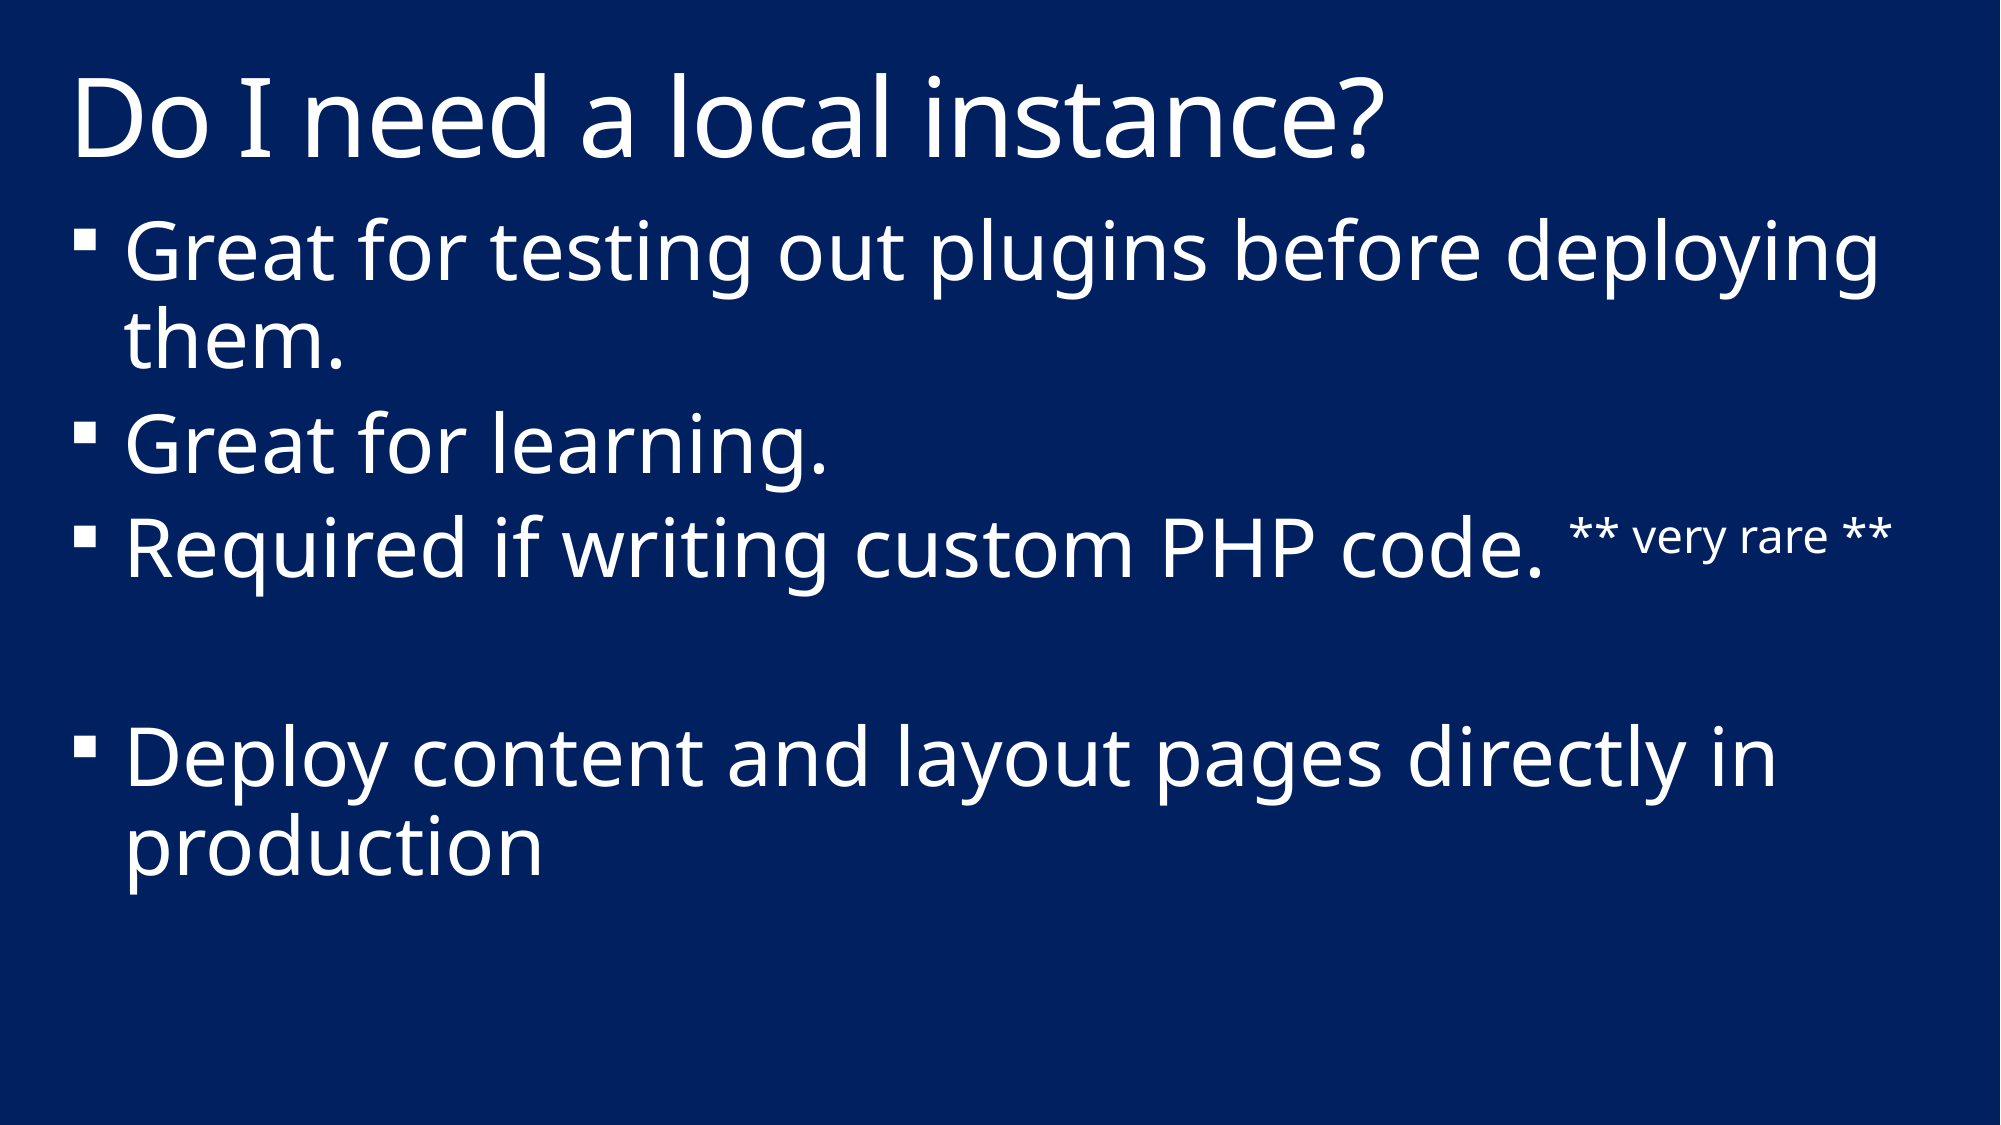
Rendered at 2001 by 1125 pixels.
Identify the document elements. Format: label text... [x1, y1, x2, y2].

list Great for testing out plugins before deploying them. Great for learning. Required if writing custom PHP code. ** very rare ** Deploy content and layout pages directly in production [44, 196, 1956, 803]
title Do I need a local instance? [44, 47, 1957, 196]
